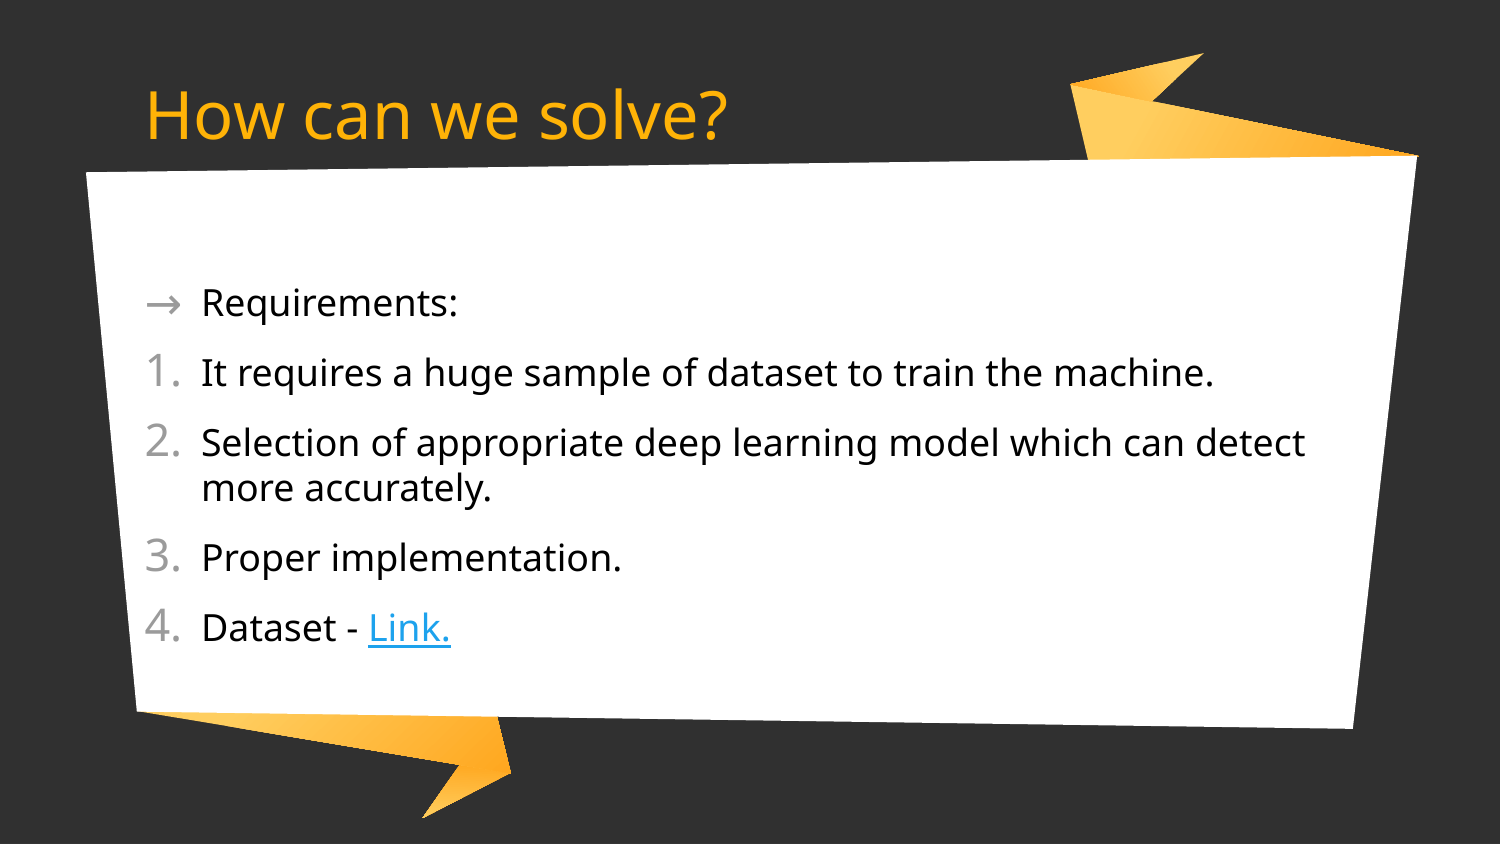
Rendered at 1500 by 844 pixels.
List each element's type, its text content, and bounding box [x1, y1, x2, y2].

title How can we solve? [129, 65, 1371, 160]
list Requirements: It requires a huge sample of dataset to train the machine. Selection of appropriate deep learning model which can detect more accurately. Proper implementation. Dataset - Link. [129, 271, 1371, 704]
